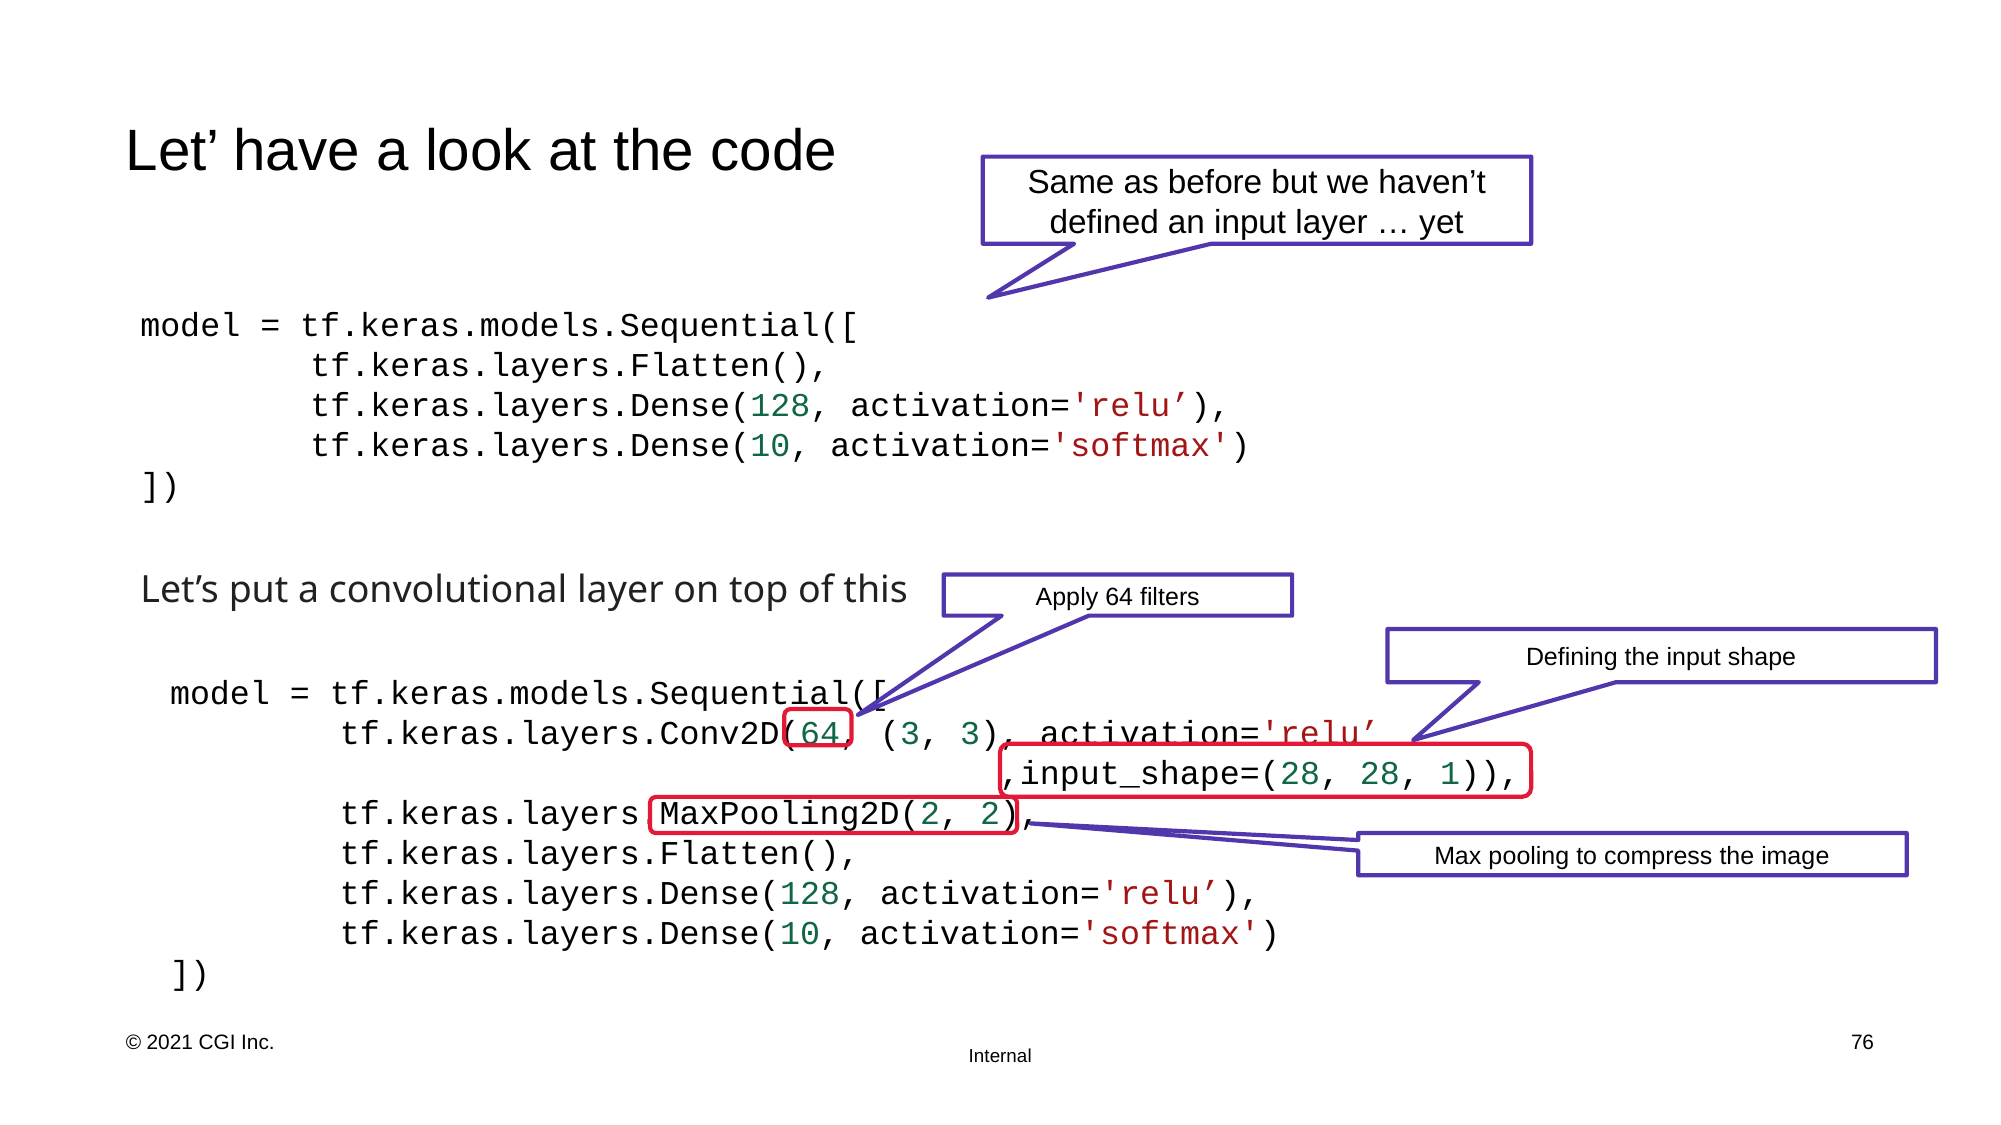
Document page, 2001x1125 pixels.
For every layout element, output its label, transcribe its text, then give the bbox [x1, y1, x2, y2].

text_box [999, 628, 1937, 798]
text_box model = tf.keras.models.Sequential([ tf.keras.layers.Flatten(), tf.keras.layers.Dense(128, activation='relu’), tf.keras.layers.Dense(10, activation='softmax') ]) [125, 295, 1877, 511]
title Let’ have a look at the code [125, 112, 1877, 200]
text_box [784, 574, 1293, 746]
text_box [125, 557, 1907, 1003]
slide_number 76 [1831, 1027, 1875, 1056]
text_box Same as before but we haven’t defined an input layer … yet [980, 154, 1534, 300]
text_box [649, 796, 1907, 876]
